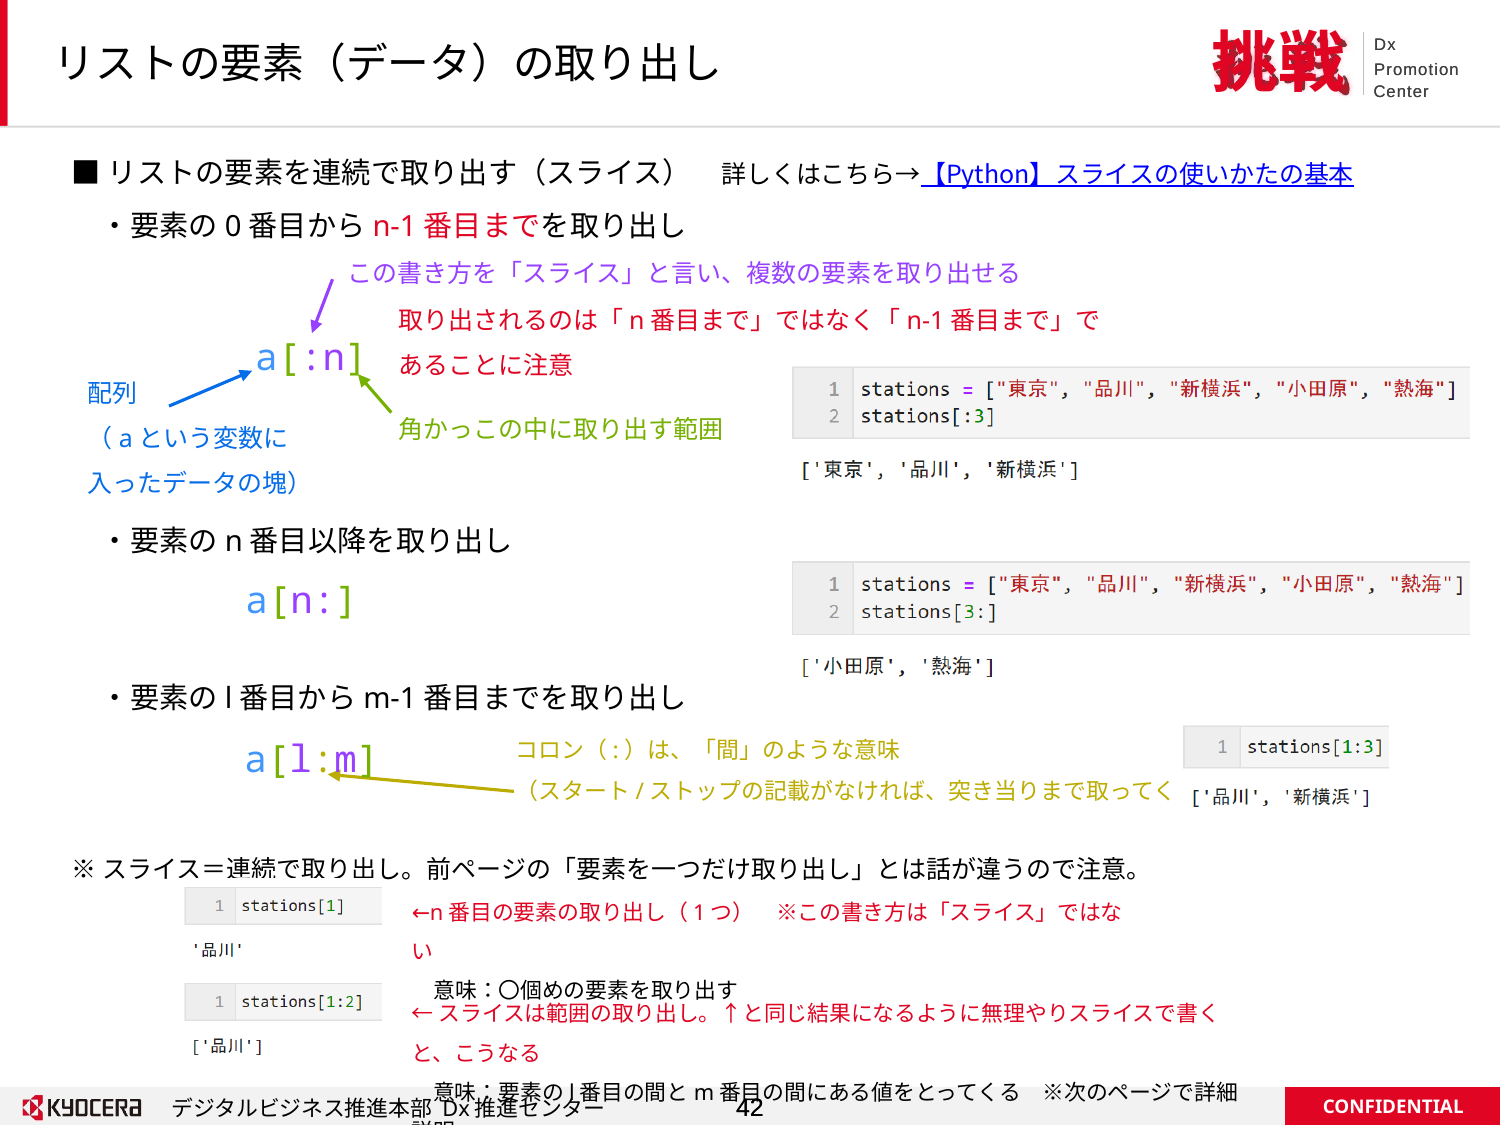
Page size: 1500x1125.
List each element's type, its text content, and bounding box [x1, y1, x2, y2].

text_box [168, 370, 253, 407]
text_box この書き方を「スライス」と言い、複数の要素を取り出せる [332, 235, 1085, 295]
text_box 角かっこの中に取り出す範囲 [383, 391, 780, 452]
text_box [357, 374, 392, 413]
text_box a[n:] [230, 546, 373, 629]
picture [780, 551, 1470, 689]
picture [10, 1092, 153, 1125]
picture [1211, 30, 1354, 101]
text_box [311, 279, 333, 334]
title リストの要素（データ）の取り出し [38, 3, 1141, 121]
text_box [327, 774, 514, 792]
text_box a[:n] [193, 302, 383, 386]
text_box ■リストの要素を連続で取り出す（スライス） 詳しくはこちら→【Python】スライスの使いかたの基本 ・要素の0番目からn-1番目までを取り出し ・要素のn番目以降を取り出し ・要素のl番目からm-1番目までを取り出し ※スライス＝連続で取り出し。前ページの「要素を一つだけ取り出し」とは話が違うので注意。 [56, 128, 1408, 891]
picture [1177, 714, 1389, 817]
text_box 取り出されるのは「n番目まで」ではなく「n-1番目まで」であることに注意 [383, 282, 1136, 387]
text_box ←スライスは範囲の取り出し。↑と同じ結果になるように無理やりスライスで書くと、こうなる 意味：要素のl番目の間とm番目の間にある値をとってくる ※次のページで詳細説明 [396, 979, 1267, 1125]
text_box 配列 （aという変数に入ったデータの塊） [73, 355, 350, 505]
picture [780, 355, 1470, 488]
text_box ←n番目の要素の取り出し（1つ） ※この書き方は「スライス」ではない 意味：〇個めの要素を取り出す [397, 877, 1149, 979]
picture [179, 878, 382, 1062]
text_box a[l:m] [229, 704, 395, 787]
text_box コロン（:）は、「間」のような意味 （スタート/ストップの記載がなければ、突き当りまで取ってくる） [500, 714, 1177, 812]
